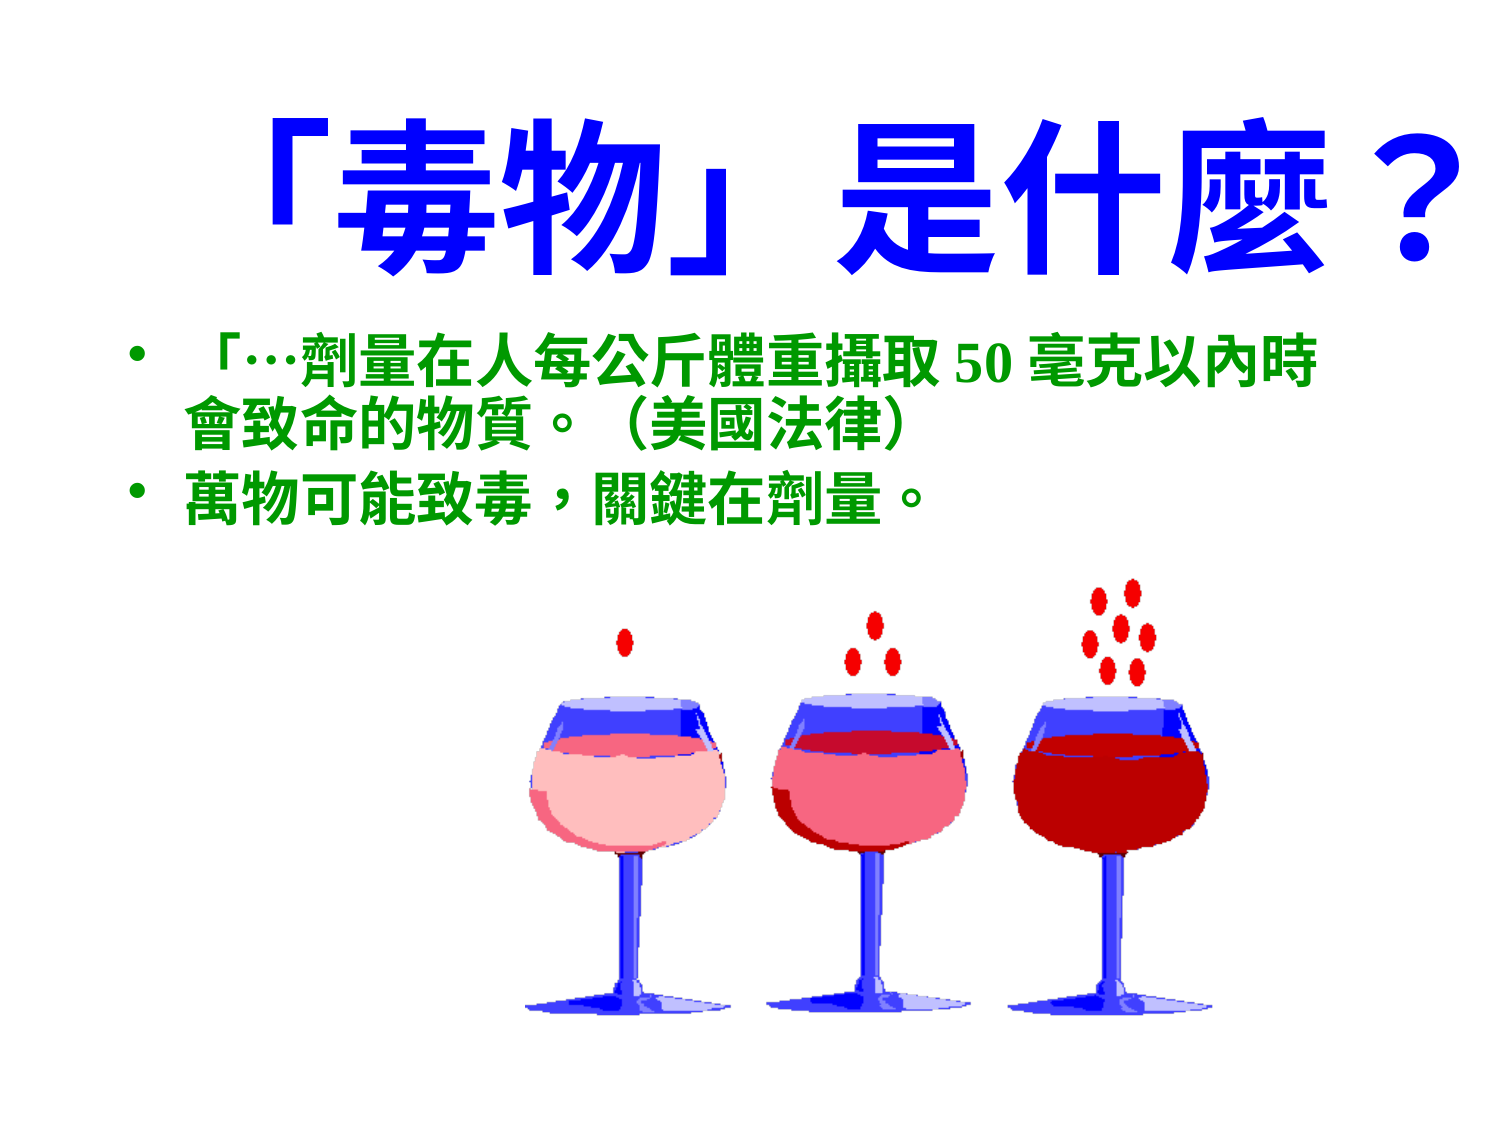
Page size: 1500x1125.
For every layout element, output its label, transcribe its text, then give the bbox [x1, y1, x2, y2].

title 「毒物」是什麼？ [112, 99, 1388, 288]
list 「…劑量在人每公斤體重攝取50毫克以內時會致命的物質。（美國法律） 萬物可能致毒，關鍵在劑量。 [112, 324, 1388, 550]
picture [524, 574, 1215, 1018]
